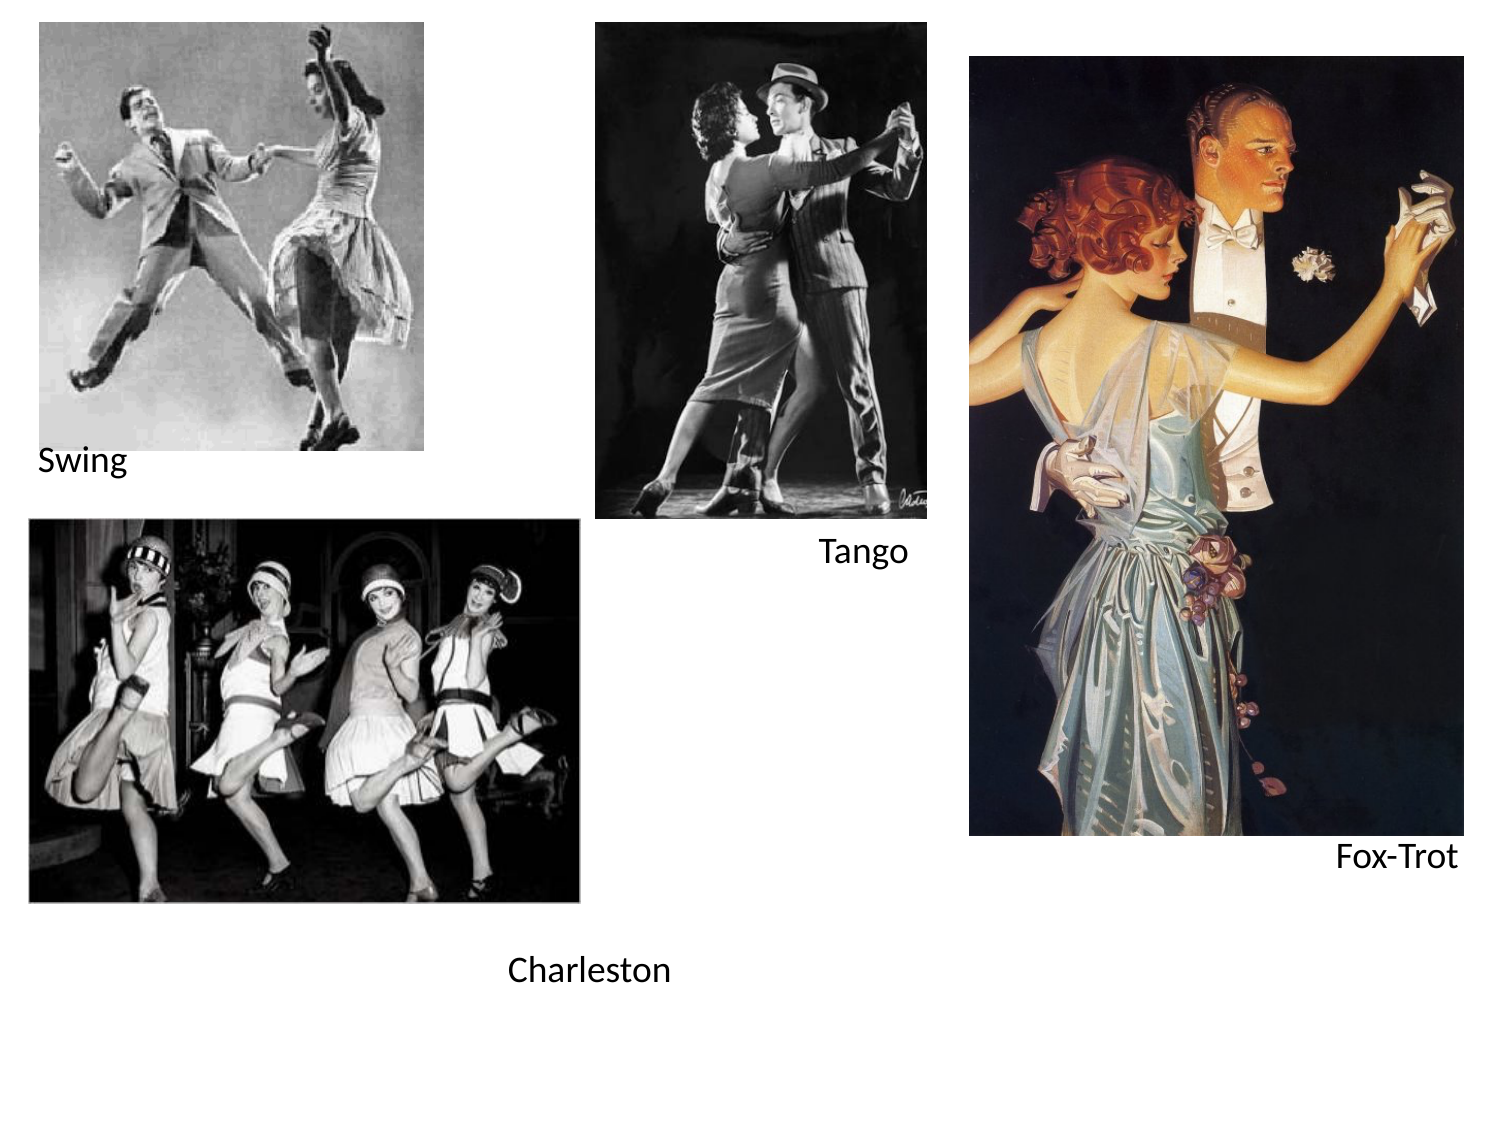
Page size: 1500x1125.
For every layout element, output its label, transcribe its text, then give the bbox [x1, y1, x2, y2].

picture [28, 518, 581, 904]
picture [968, 56, 1465, 837]
picture [595, 22, 927, 519]
text_box Fox-Trot [1321, 824, 1474, 884]
picture [39, 21, 424, 452]
text_box Charleston [493, 937, 687, 997]
text_box Tango [803, 527, 924, 579]
text_box Swing [23, 427, 143, 488]
